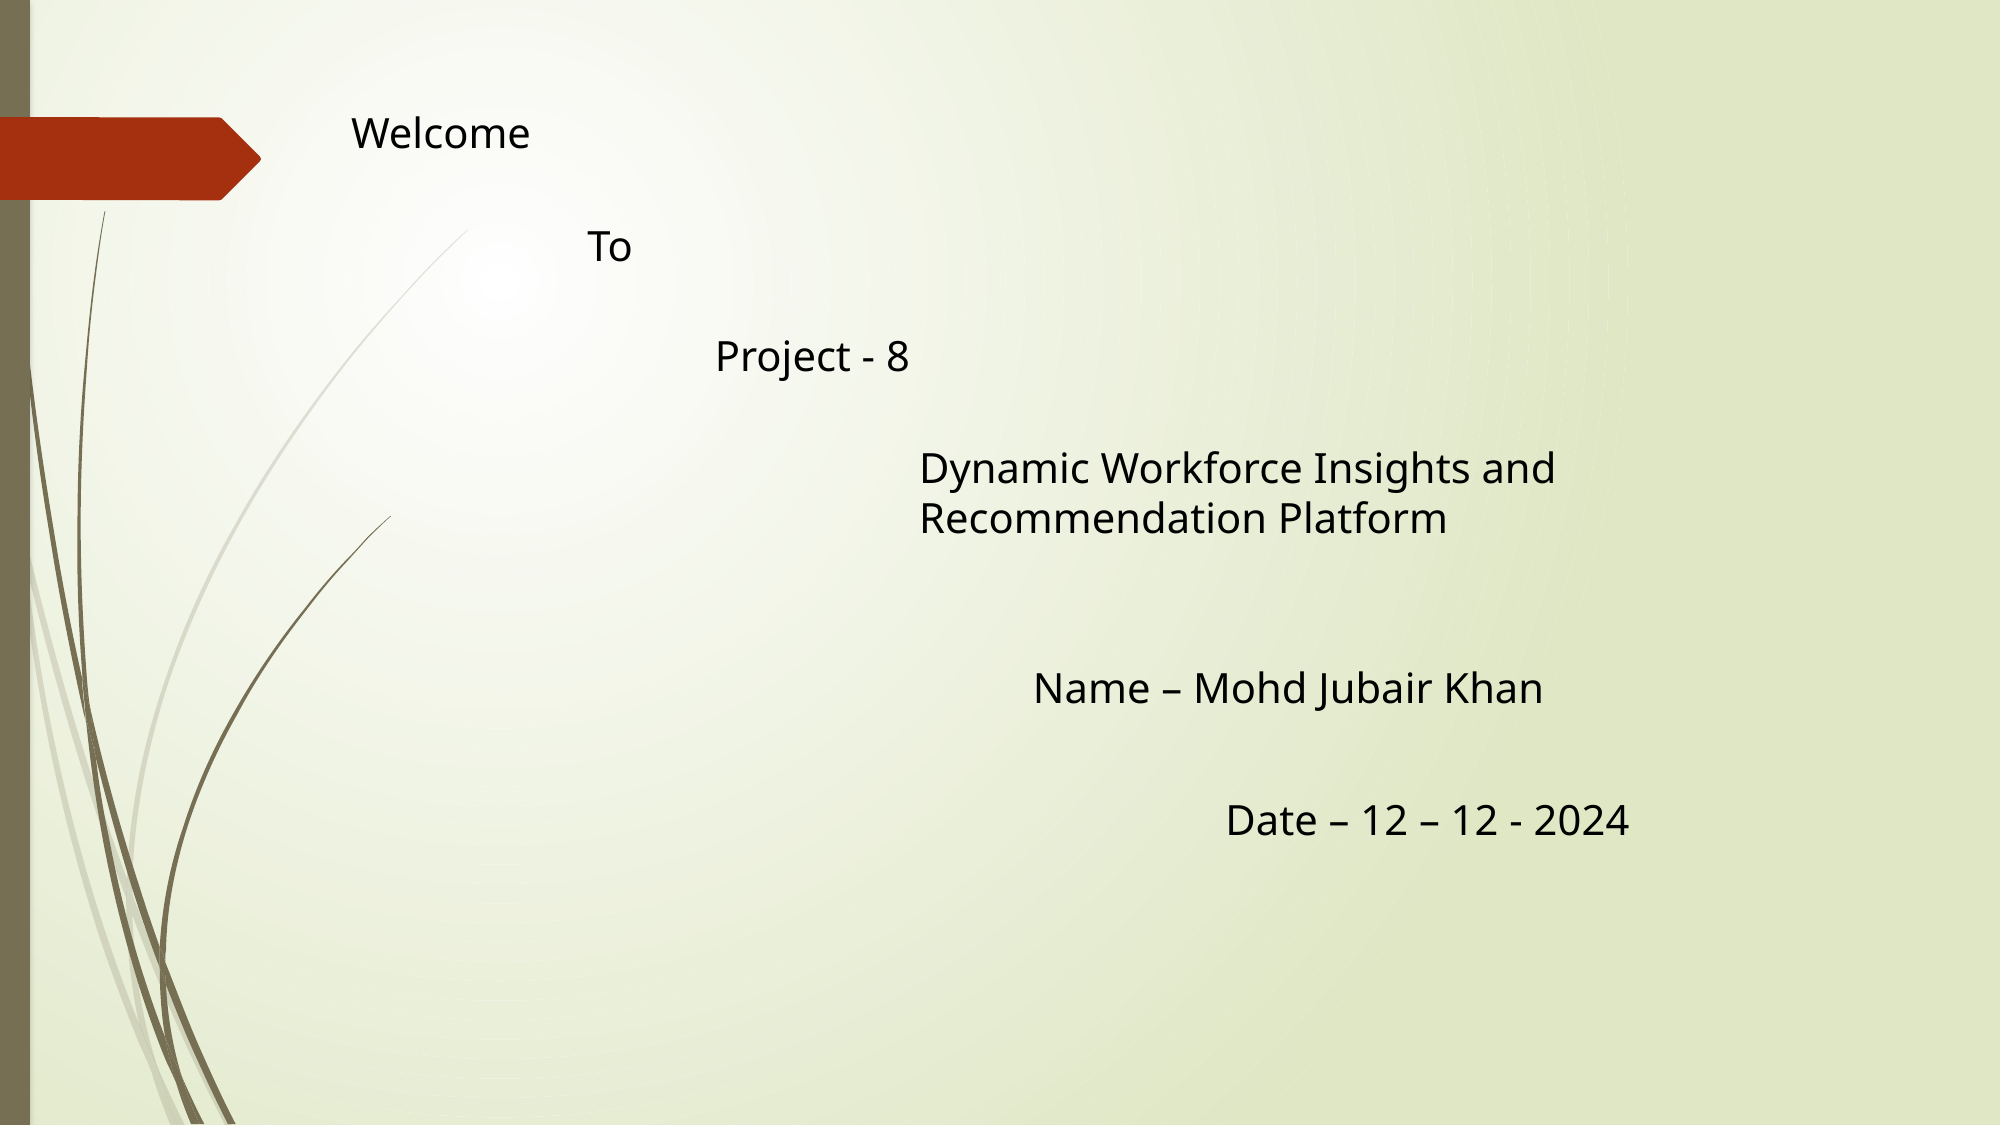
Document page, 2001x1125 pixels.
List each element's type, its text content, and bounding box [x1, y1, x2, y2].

text_box Name – Mohd Jubair Khan [1018, 654, 1628, 720]
text_box Dynamic Workforce Insights and Recommendation Platform [904, 434, 1603, 550]
text_box Project - 8 [699, 322, 1303, 388]
text_box To [572, 212, 1119, 277]
text_box Welcome [336, 99, 1088, 165]
text_box Date – 12 – 12 - 2024 [1210, 786, 1699, 852]
